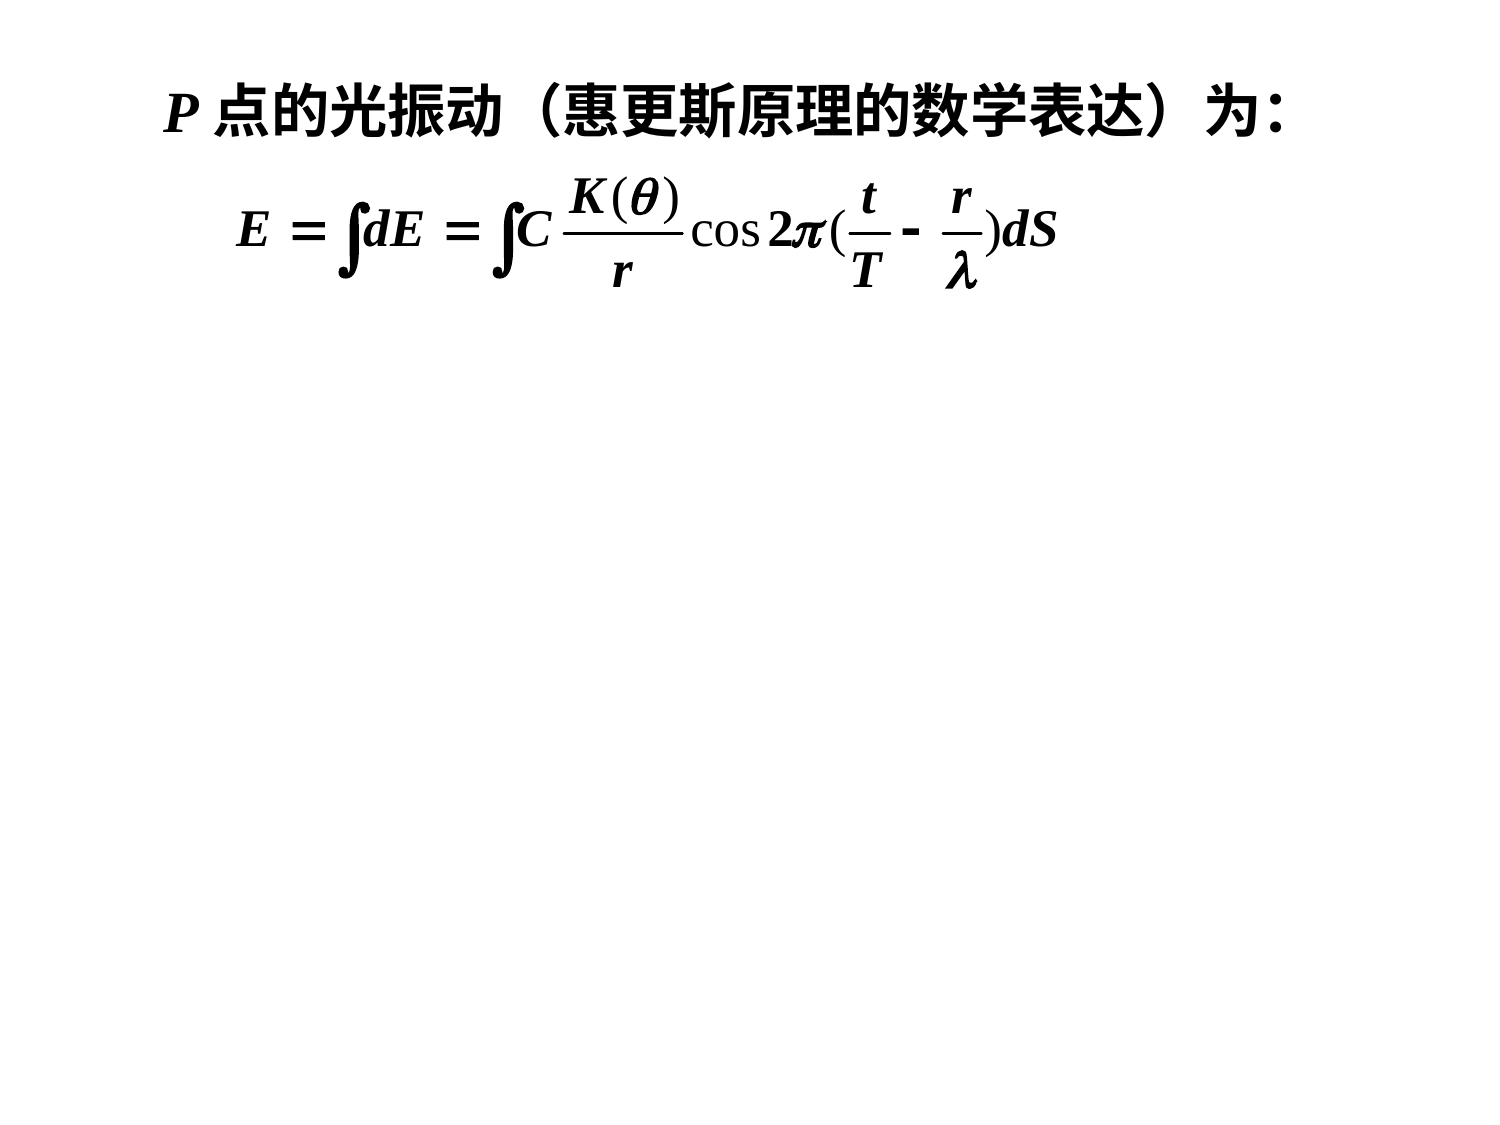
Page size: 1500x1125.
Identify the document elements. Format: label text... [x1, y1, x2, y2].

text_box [225, 162, 1071, 300]
text_box P点的光振动（惠更斯原理的数学表达）为： [148, 66, 1335, 152]
